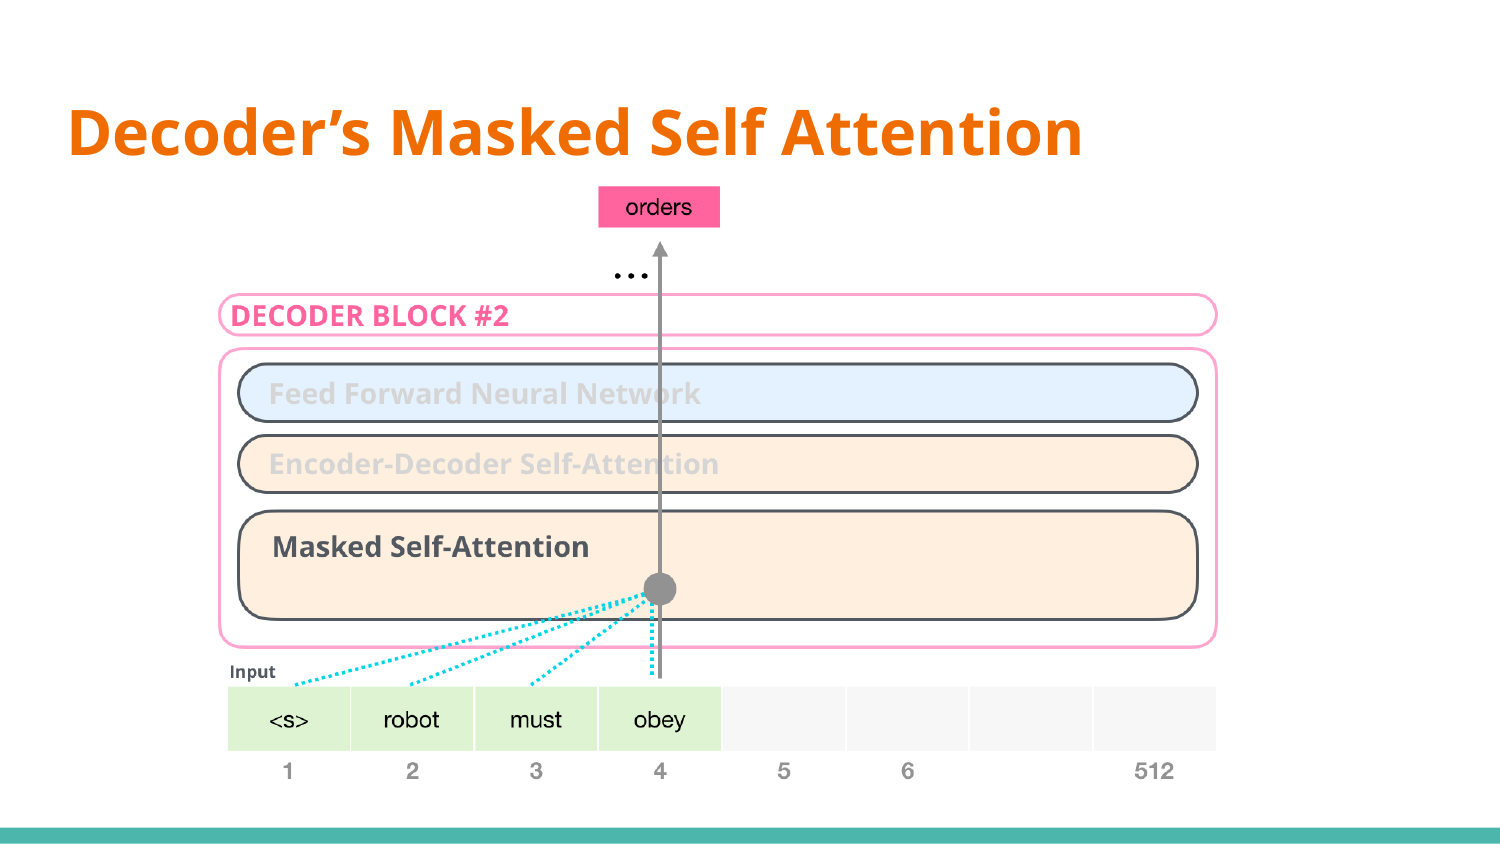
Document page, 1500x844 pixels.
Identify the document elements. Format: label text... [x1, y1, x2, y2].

title Decoder’s Masked Self Attention [51, 72, 1449, 189]
picture [167, 180, 1268, 786]
